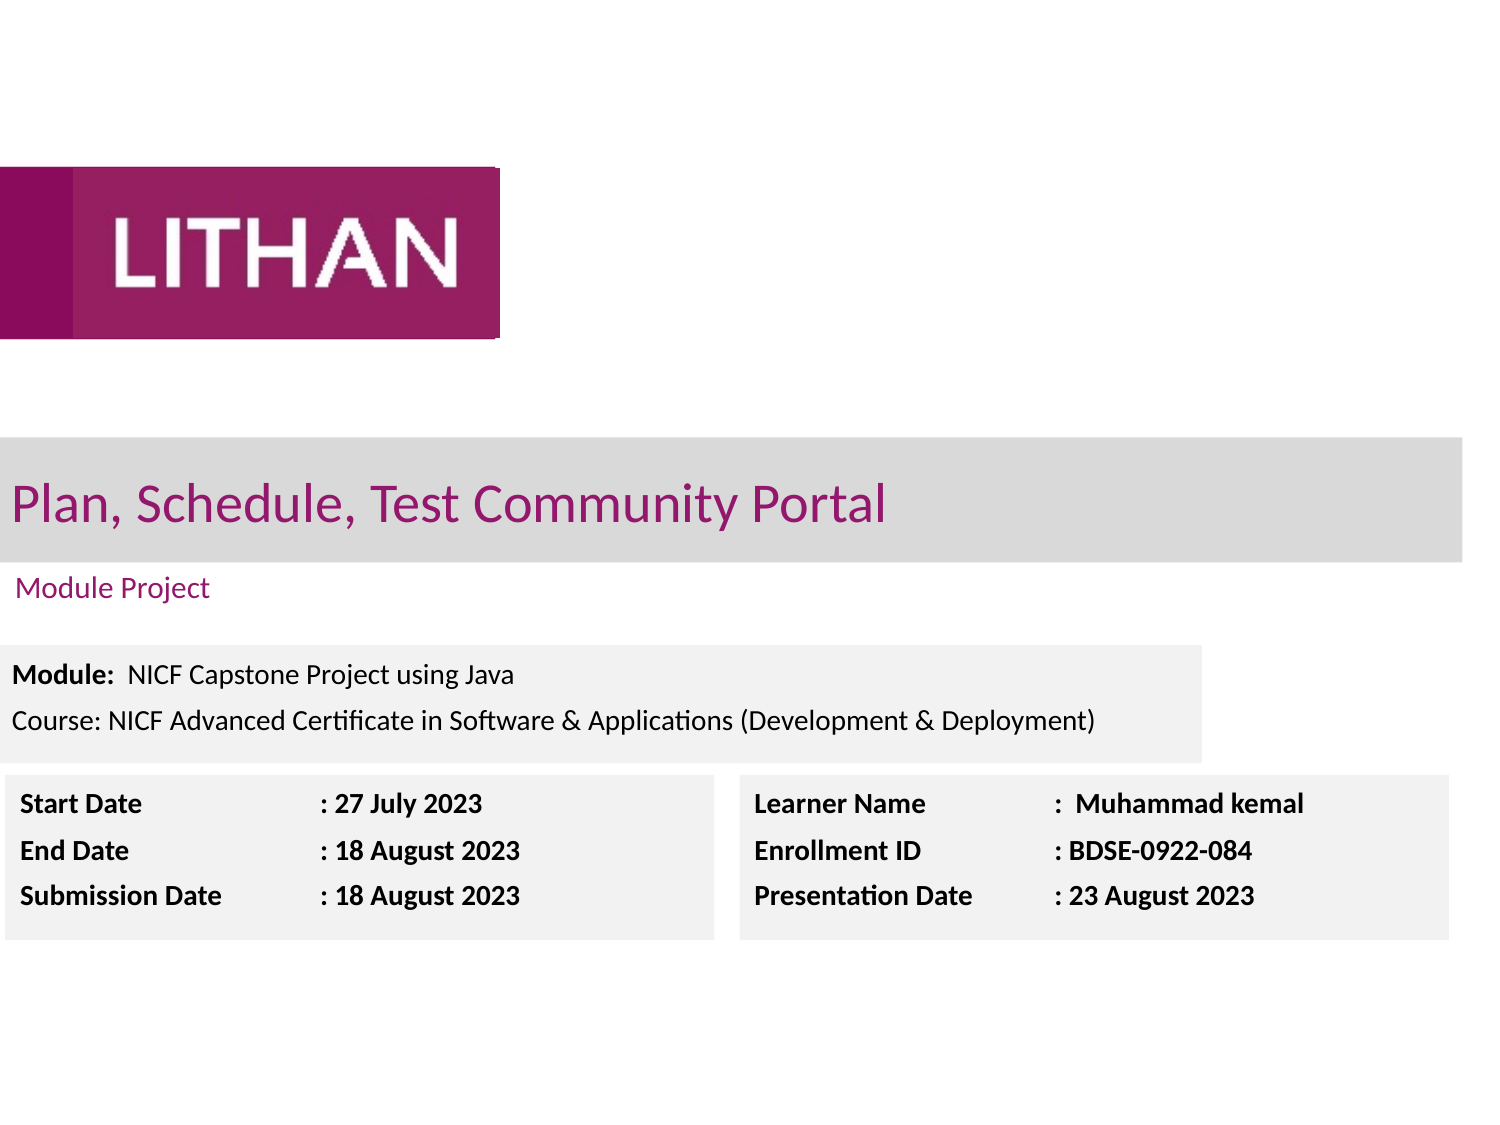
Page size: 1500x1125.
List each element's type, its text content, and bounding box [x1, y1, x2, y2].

title Plan, Schedule, Test Community Portal [0, 437, 1463, 563]
text_box Learner Name : Muhammad kemal Enrollment ID : BDSE-0922-084 Presentation Date : 23 August 2023 [739, 774, 1449, 941]
text_box Start Date : 27 July 2023 End Date : 18 August 2023 Submission Date : 18 August 2023 [5, 774, 715, 941]
text_box Module Project [0, 539, 963, 634]
text_box Module: NICF Capstone Project using Java Course: NICF Advanced Certificate in Software & Applications (Development & Deployment) [0, 645, 1202, 764]
picture [0, 162, 500, 344]
